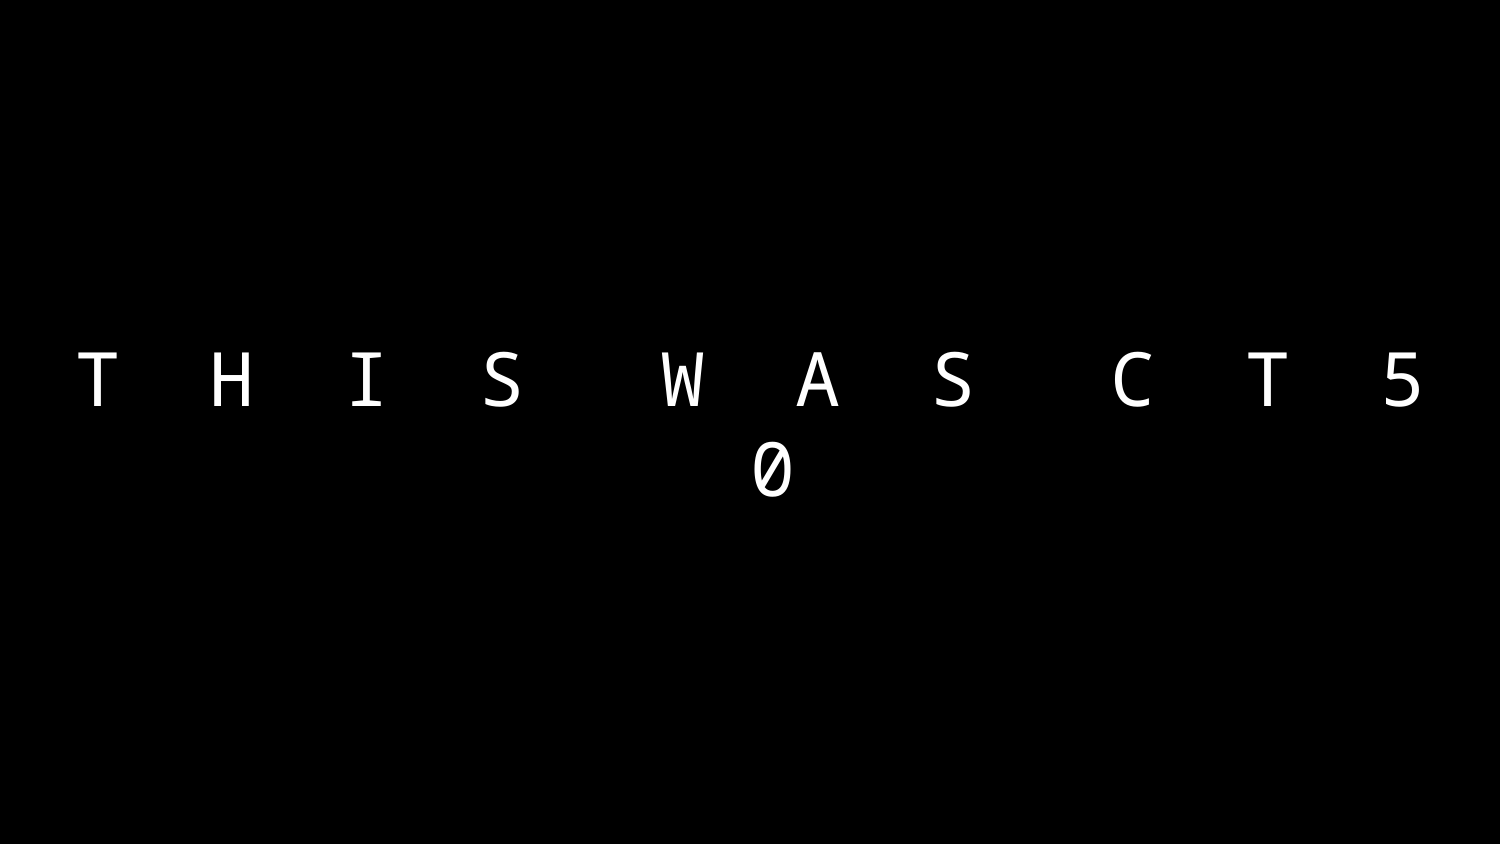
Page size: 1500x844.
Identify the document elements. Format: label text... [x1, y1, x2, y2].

title T H I S W A S C T 5 0 [51, 352, 1449, 491]
